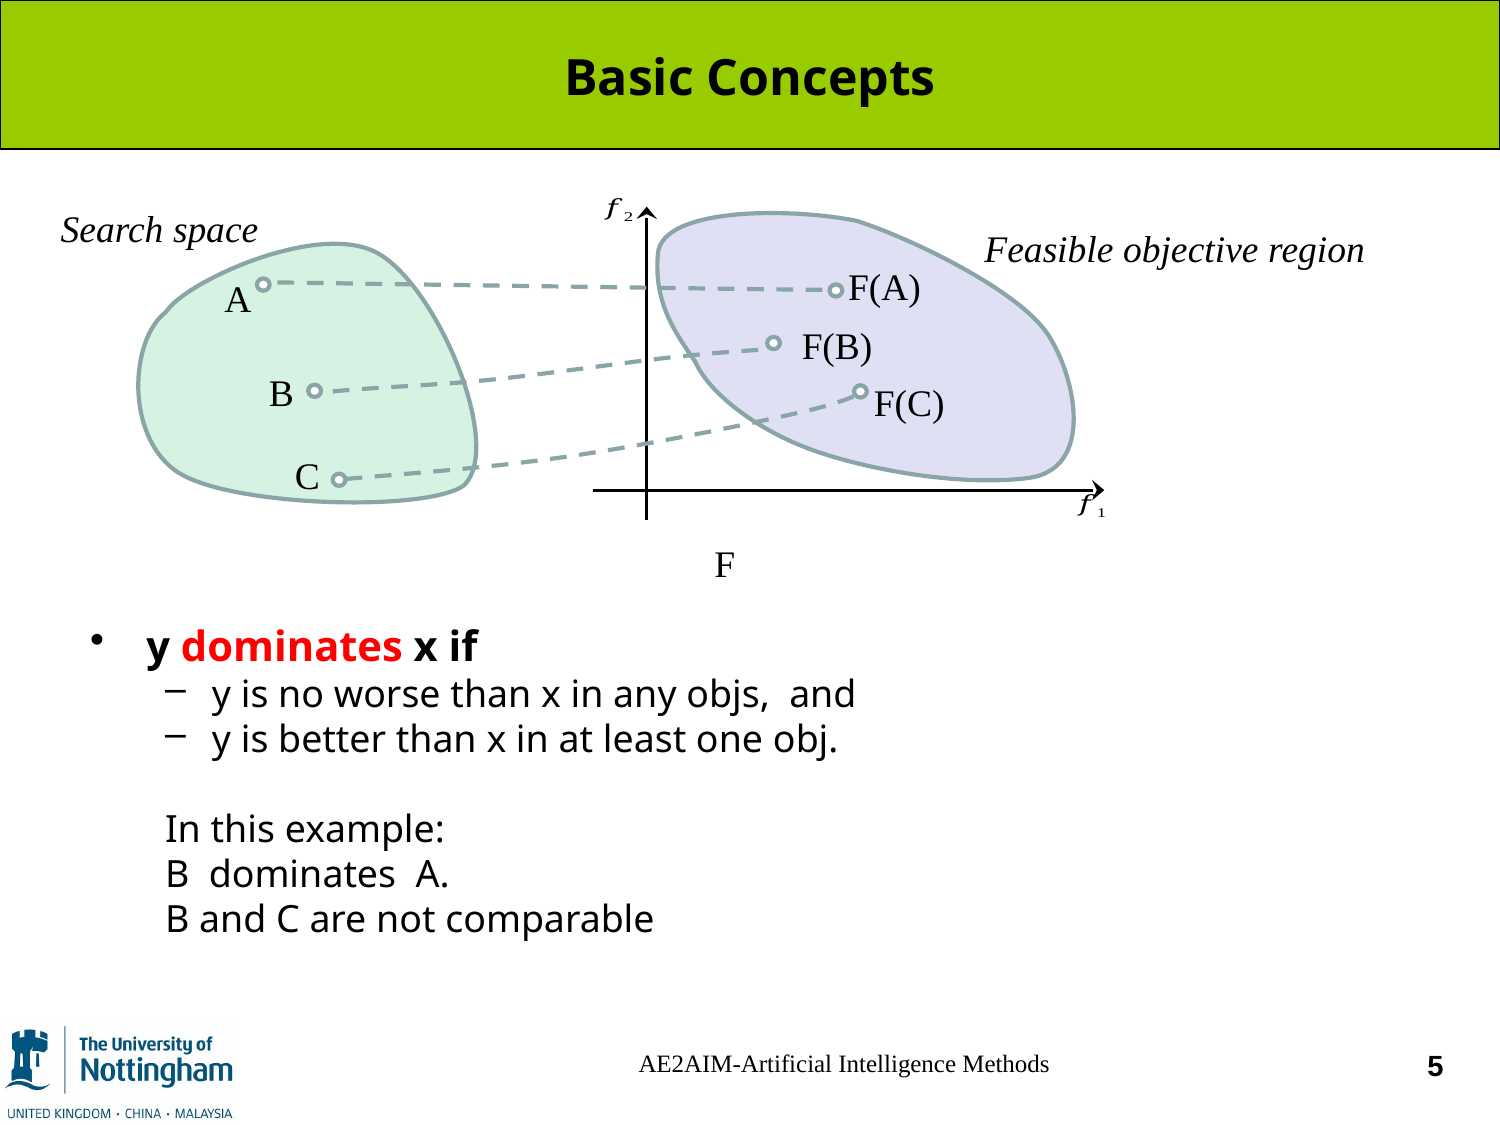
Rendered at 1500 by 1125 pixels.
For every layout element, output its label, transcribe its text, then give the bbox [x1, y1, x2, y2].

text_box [28, 195, 1400, 593]
slide_number 5 [1293, 1039, 1460, 1118]
picture [0, 1019, 237, 1125]
title Basic Concepts [53, 2, 1447, 149]
footer AE2AIM-Artificial Intelligence Methods [430, 1039, 1259, 1118]
list y dominates x if y is no worse than x in any objs, and y is better than x in at least one obj. In this example: B dominates A. B and C are not comparable [74, 601, 1389, 1012]
